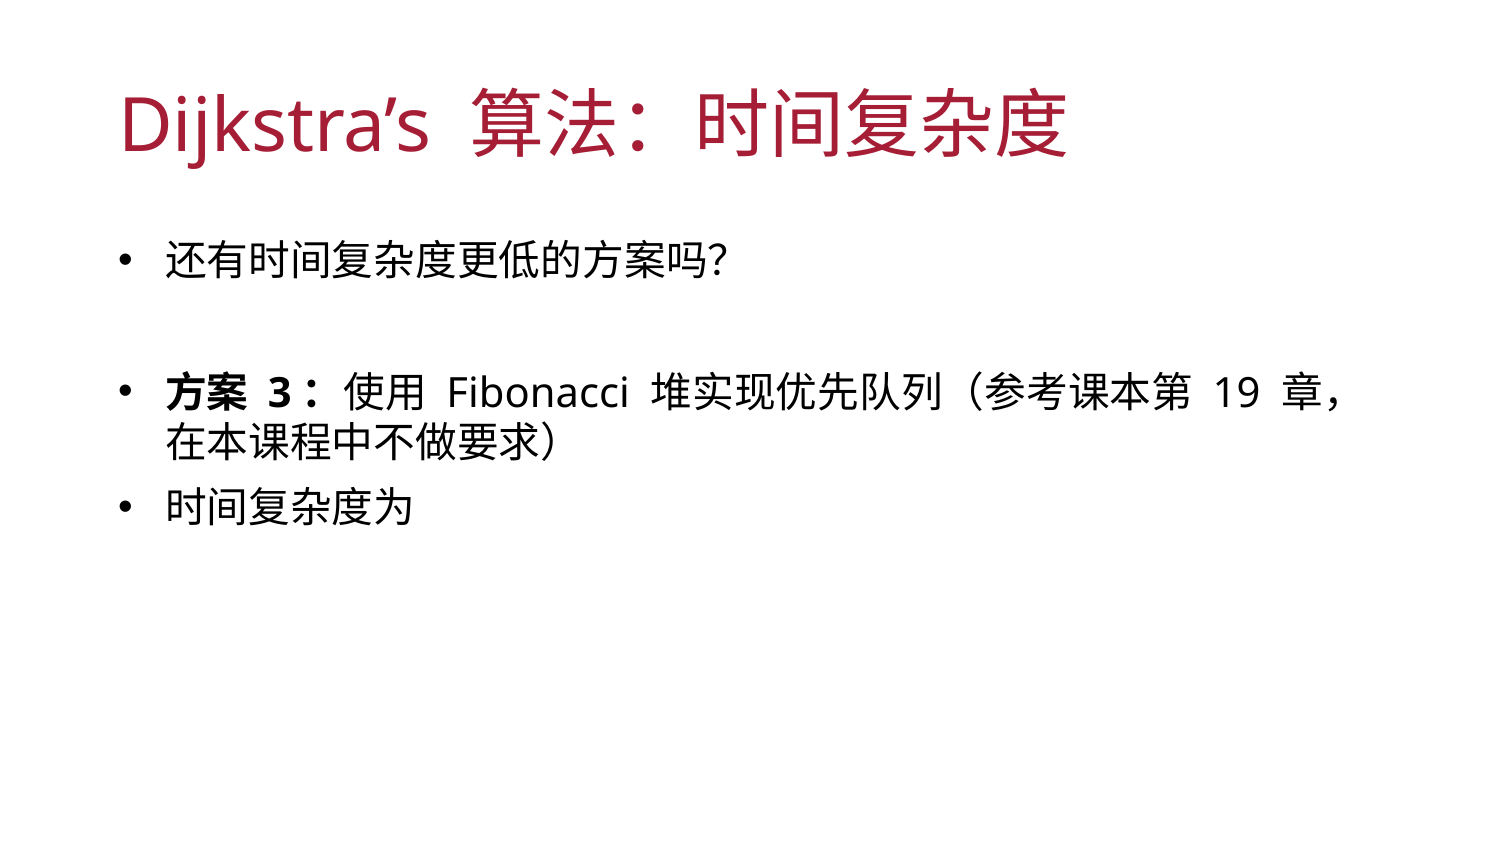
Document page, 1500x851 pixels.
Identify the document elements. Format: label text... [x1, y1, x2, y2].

title Dijkstra’s 算法：时间复杂度 [103, 45, 1397, 210]
